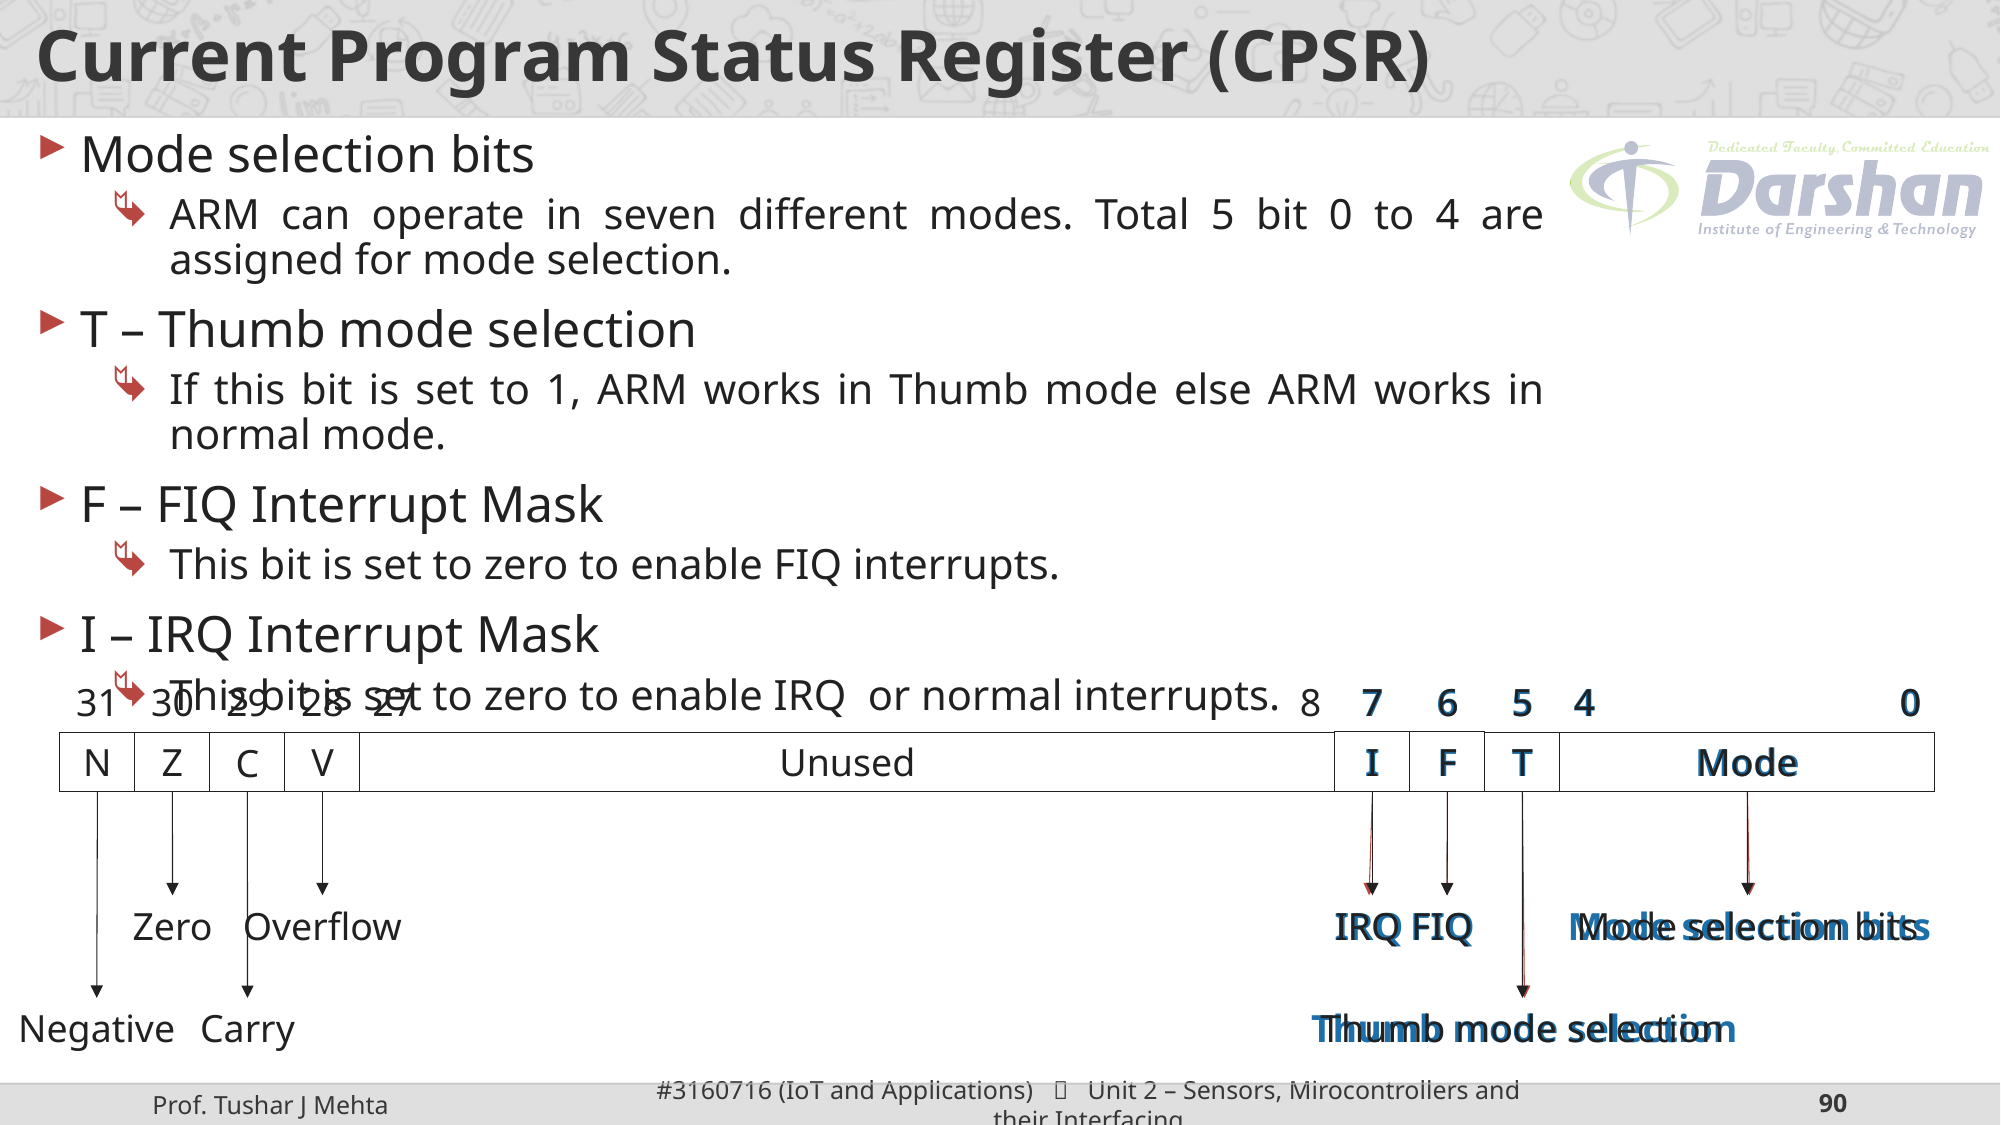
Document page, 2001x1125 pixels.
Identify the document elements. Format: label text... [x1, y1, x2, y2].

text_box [192, 671, 302, 1059]
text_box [302, 671, 404, 956]
title ARM Register Organization - SFRs [1570, 141, 1990, 238]
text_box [1326, 671, 1418, 956]
list Mode selection bits ARM can operate in seven different modes. Total 5 bit 0 to 4 are assigned for mode selection. T – Thumb mode selection If this bit is set to 1, ARM works in Thumb mode else ARM works in normal mode. F – FIQ Interrupt Mask This bit is set to zero to enable FIQ interrupts. I – IRQ Interrupt Mask This bit is set to zero to enable IRQ or normal interrupts. [21, 121, 1560, 671]
title Current Program Status Register (CPSR) [0, 0, 2000, 117]
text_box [1708, 956, 1712, 1059]
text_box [1336, 671, 1708, 1059]
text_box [404, 671, 1326, 793]
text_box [15, 671, 178, 1059]
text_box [1402, 671, 1492, 957]
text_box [178, 671, 222, 956]
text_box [1708, 671, 1935, 956]
